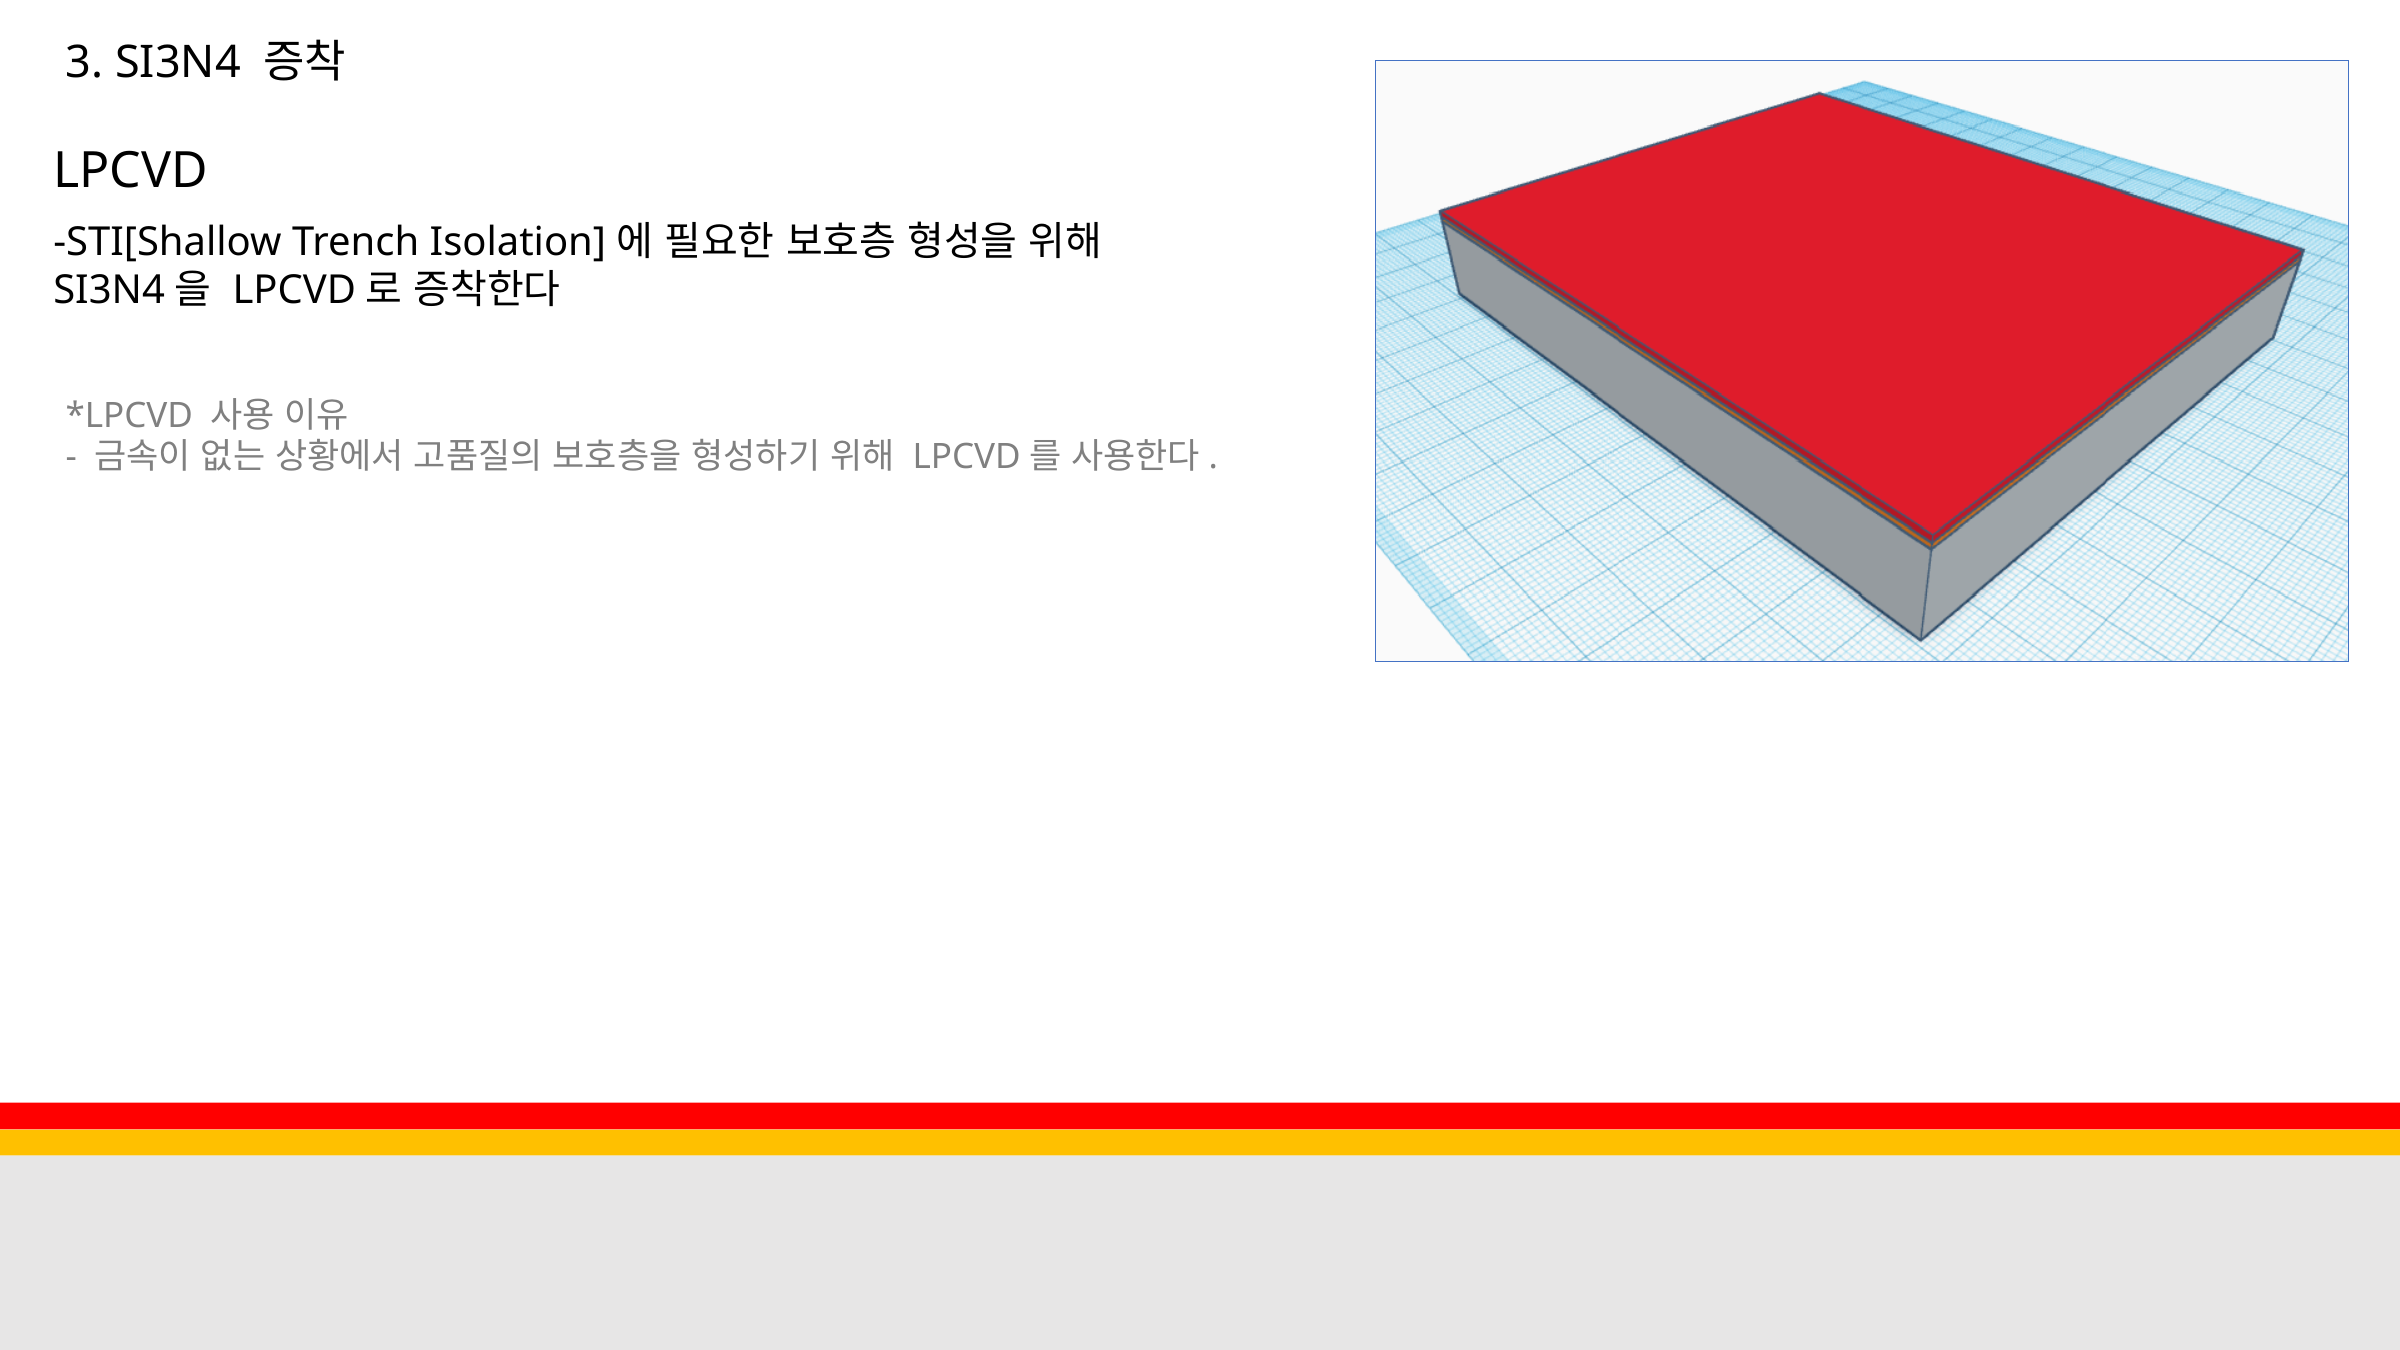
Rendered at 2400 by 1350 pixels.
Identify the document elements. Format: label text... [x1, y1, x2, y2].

text_box [0, 1156, 2400, 1350]
picture [1375, 60, 2349, 662]
text_box [0, 1129, 2400, 1156]
text_box [0, 1102, 2400, 1129]
text_box 3. SI3N4 증착 [50, 25, 663, 95]
text_box *LPCVD 사용 이유 - 금속이 없는 상황에서 고품질의 보호층을 형성하기 위해 LPCVD를 사용한다. [50, 384, 1251, 484]
text_box LPCVD -STI[Shallow Trench Isolation]에 필요한 보호층 형성을 위해 SI3N4을 LPCVD로 증착한다 [38, 130, 1132, 319]
